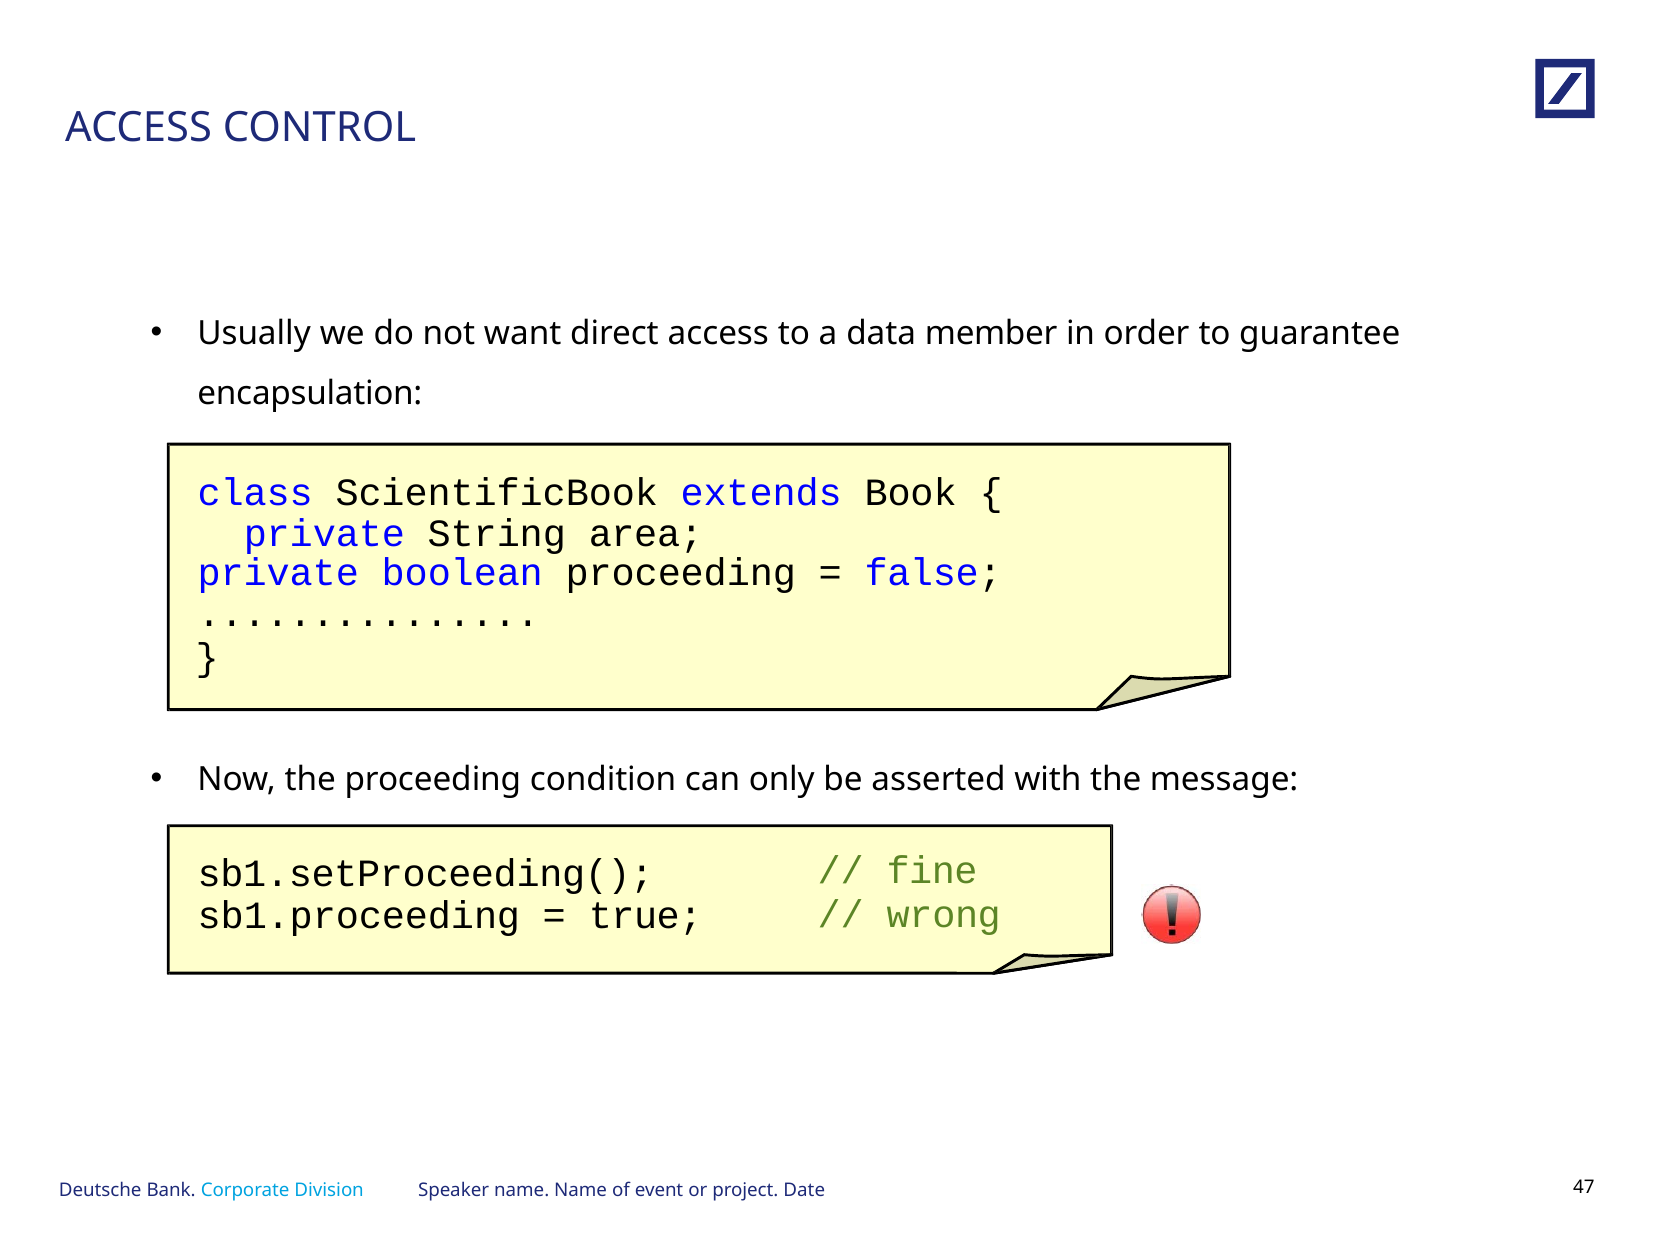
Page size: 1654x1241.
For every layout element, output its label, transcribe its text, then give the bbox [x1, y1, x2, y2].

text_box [166, 442, 1232, 712]
text_box Now, the proceeding condition can only be asserted with the message: [148, 736, 1564, 798]
text_box Usually we do not want direct access to a data member in order to guarantee encapsulation: [148, 290, 1536, 412]
title ACCESS CONTROL [65, 105, 1487, 198]
footer Speaker name. Name of event or project. Date [418, 1181, 1228, 1211]
slide_number 46 [1535, 1181, 1595, 1211]
picture [1140, 884, 1201, 944]
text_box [166, 824, 1114, 976]
